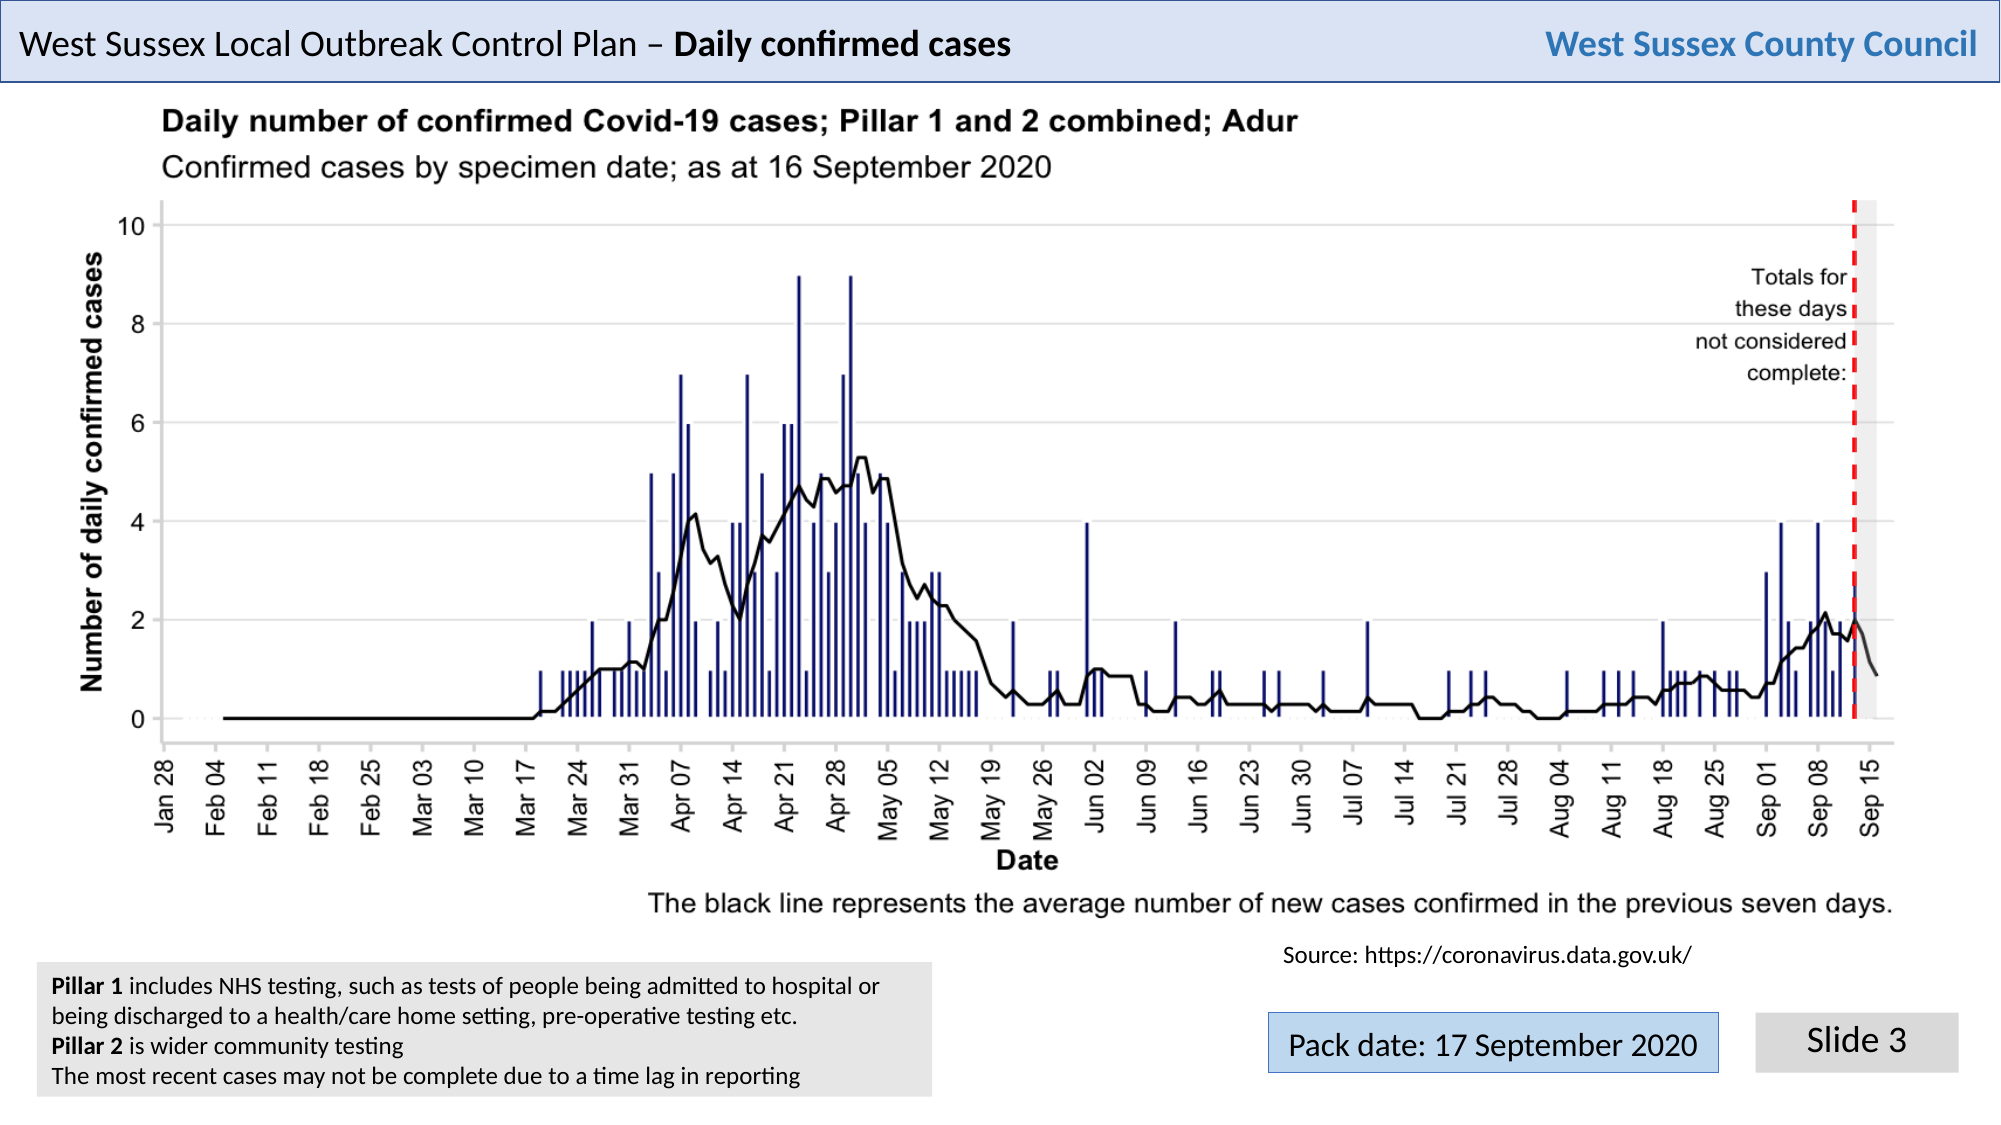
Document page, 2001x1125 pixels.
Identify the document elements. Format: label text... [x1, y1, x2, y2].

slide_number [1268, 1012, 1719, 1073]
list Source: https://coronavirus.data.gov.uk/ [1268, 935, 1912, 995]
picture [63, 91, 1912, 935]
list Slide 3 [1755, 1012, 1959, 1073]
